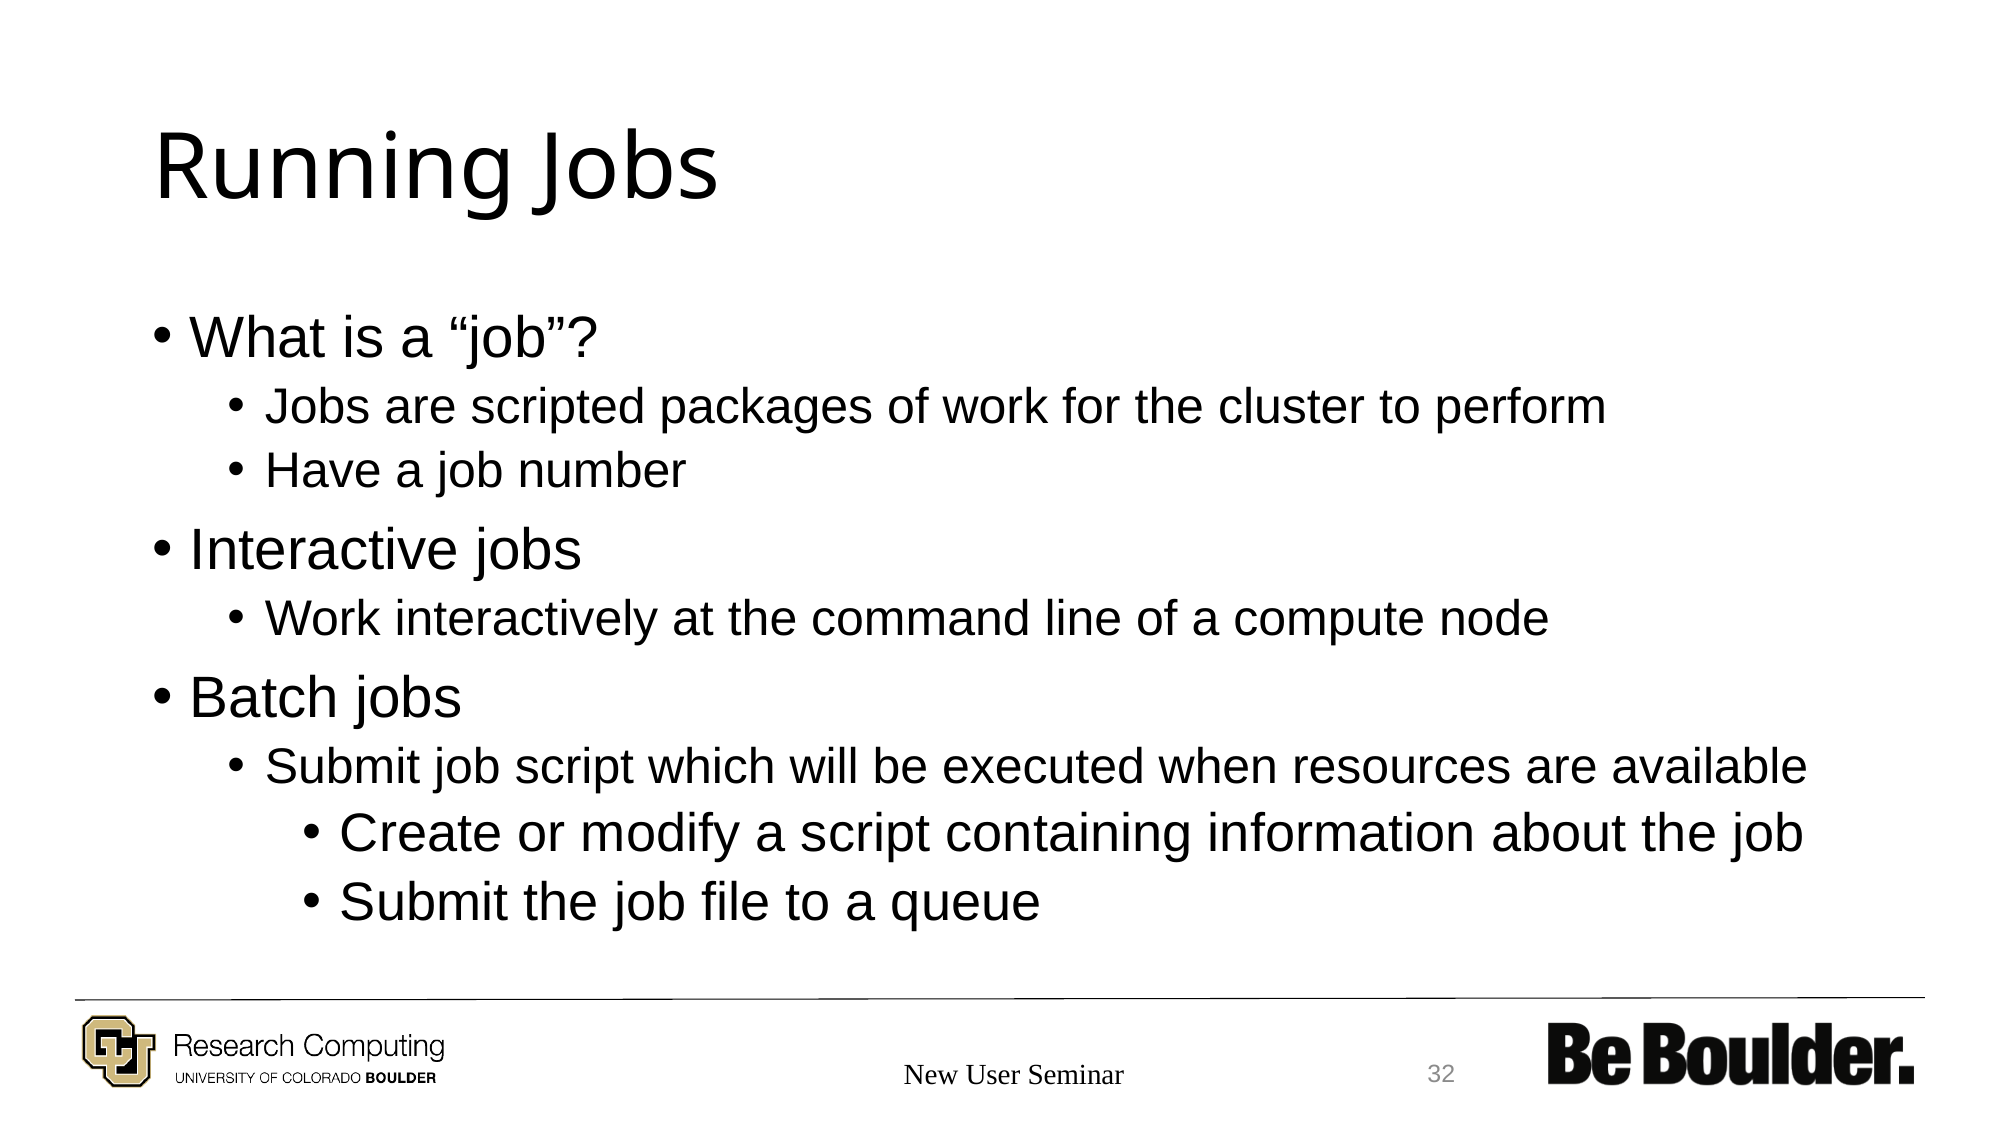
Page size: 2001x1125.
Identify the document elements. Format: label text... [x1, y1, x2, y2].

footer New User Seminar [676, 1042, 1352, 1103]
picture [1524, 1015, 1938, 1088]
title Running Jobs [137, 59, 1863, 278]
list What is a “job”? Jobs are scripted packages of work for the cluster to perform Have a job number Interactive jobs Work interactively at the command line of a compute node Batch jobs Submit job script which will be executed when resources are available Create or modify a script containing information about the job Submit the job file to a queue [137, 299, 1863, 983]
slide_number 32 [1412, 1042, 1525, 1103]
picture [81, 1015, 444, 1088]
